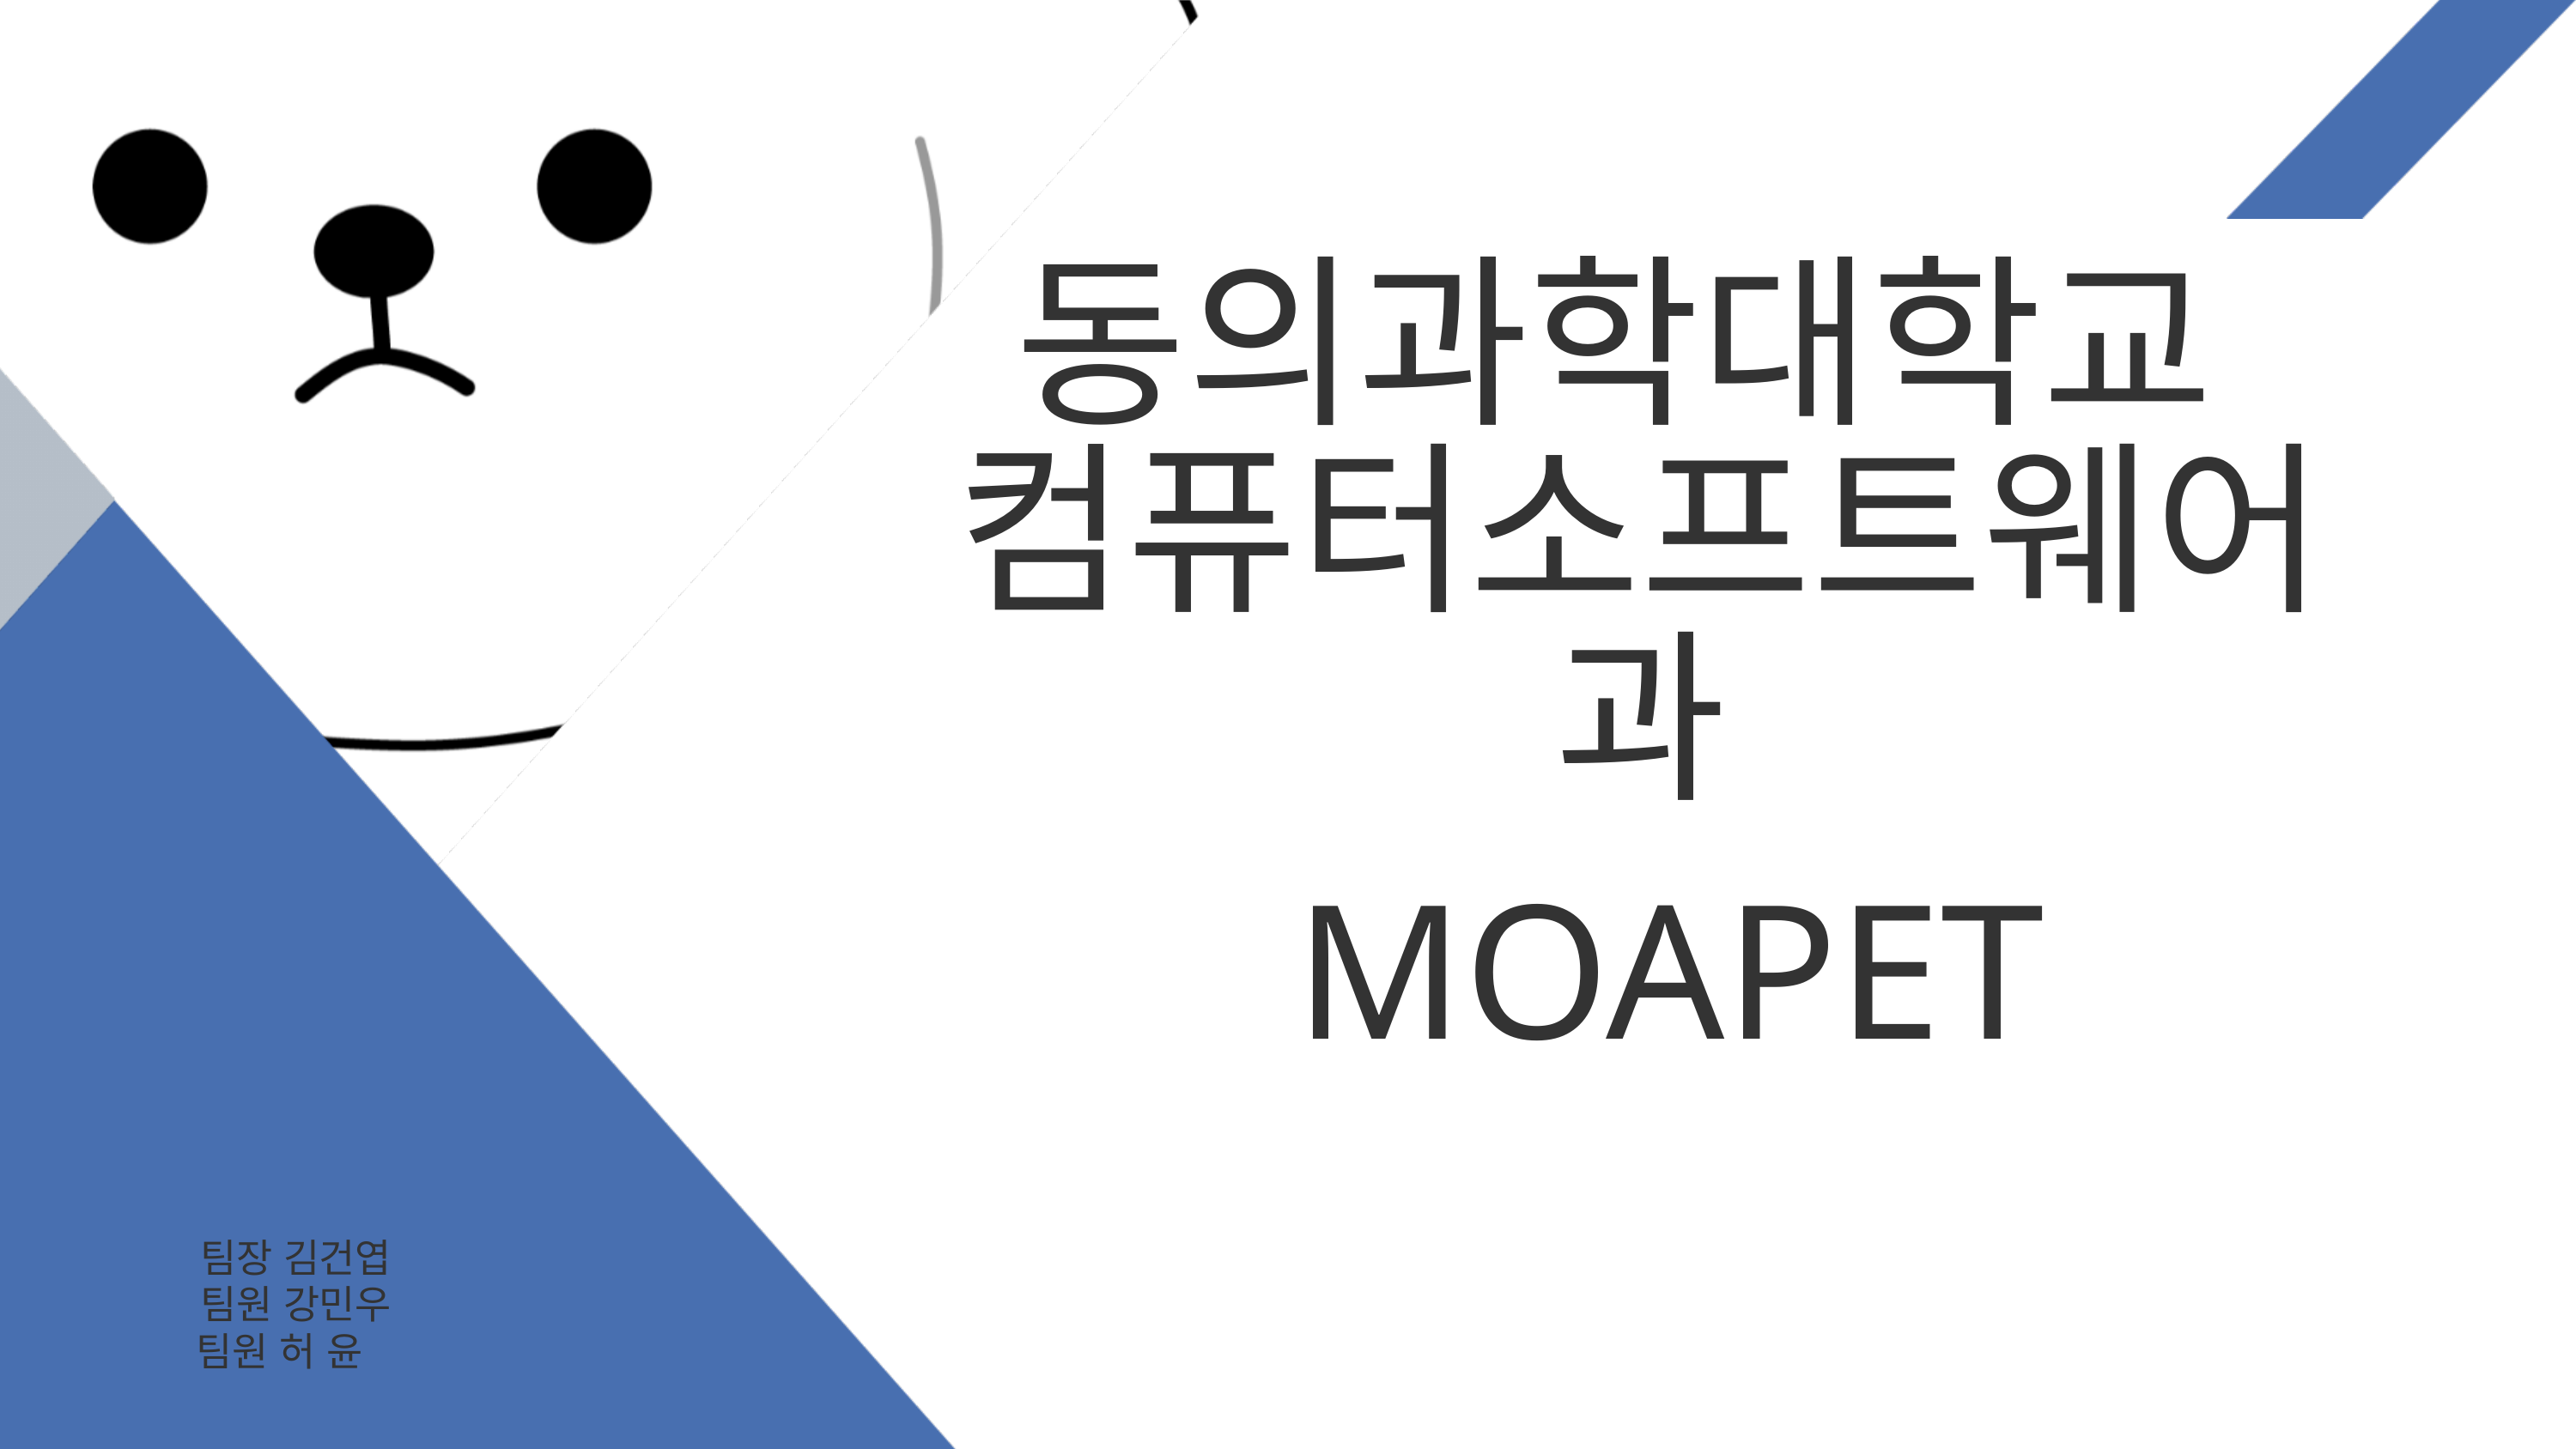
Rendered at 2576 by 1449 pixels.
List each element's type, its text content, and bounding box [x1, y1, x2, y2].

text_box 동의과학대학교 컴퓨터소프트웨어과 [1216, 316, 2401, 767]
picture [0, 0, 1213, 1449]
picture [2227, 0, 2576, 219]
text_box MOAPET [963, 852, 2045, 1113]
